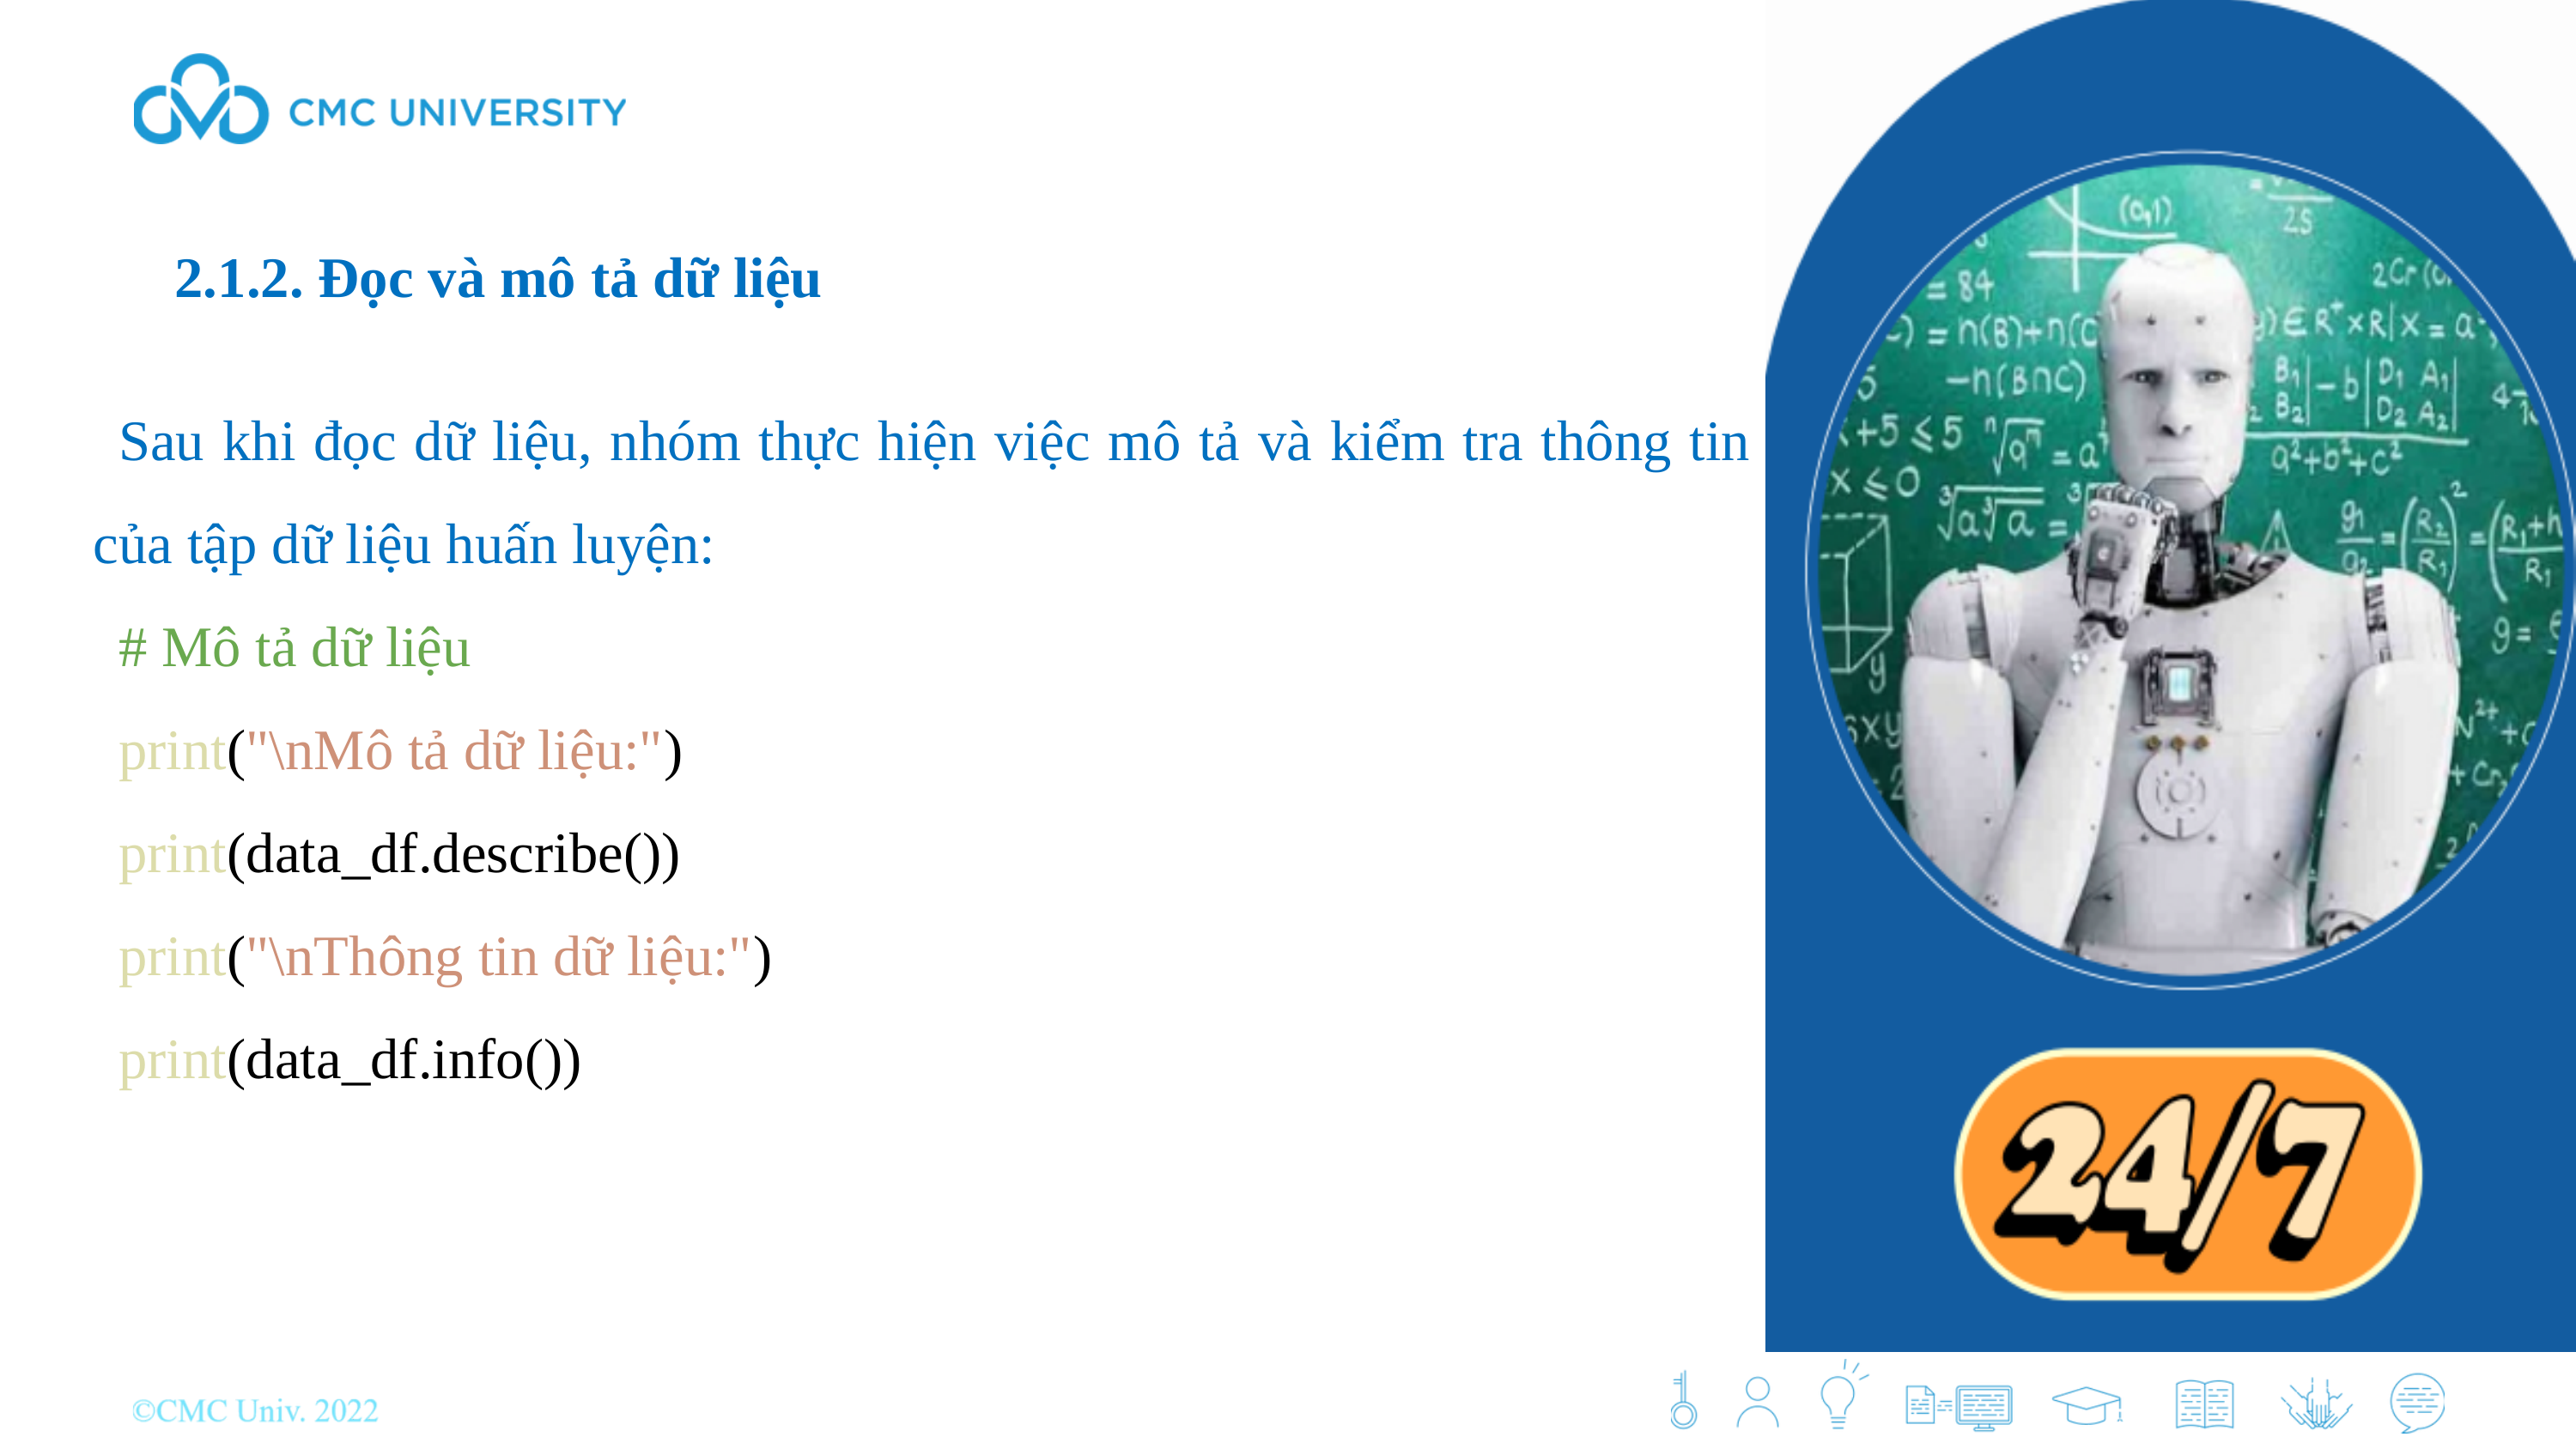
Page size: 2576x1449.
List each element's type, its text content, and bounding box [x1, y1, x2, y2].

picture [1765, 0, 2576, 1352]
text_box [1671, 1359, 2445, 1434]
text_box Sau khi đọc dữ liệu, nhóm thực hiện việc mô tả và kiểm tra thông tin của tập dữ liệu huấn luyện: # Mô tả dữ liệu print("\nMô tả dữ liệu:") print(data_df.describe()) print("\nThông tin dữ liệu:") print(data_df.info()) [80, 362, 1761, 1193]
text_box 2.1.2. Đọc và mô tả dữ liệu [149, 199, 1438, 316]
text_box [133, 53, 626, 144]
text_box [132, 1398, 379, 1422]
